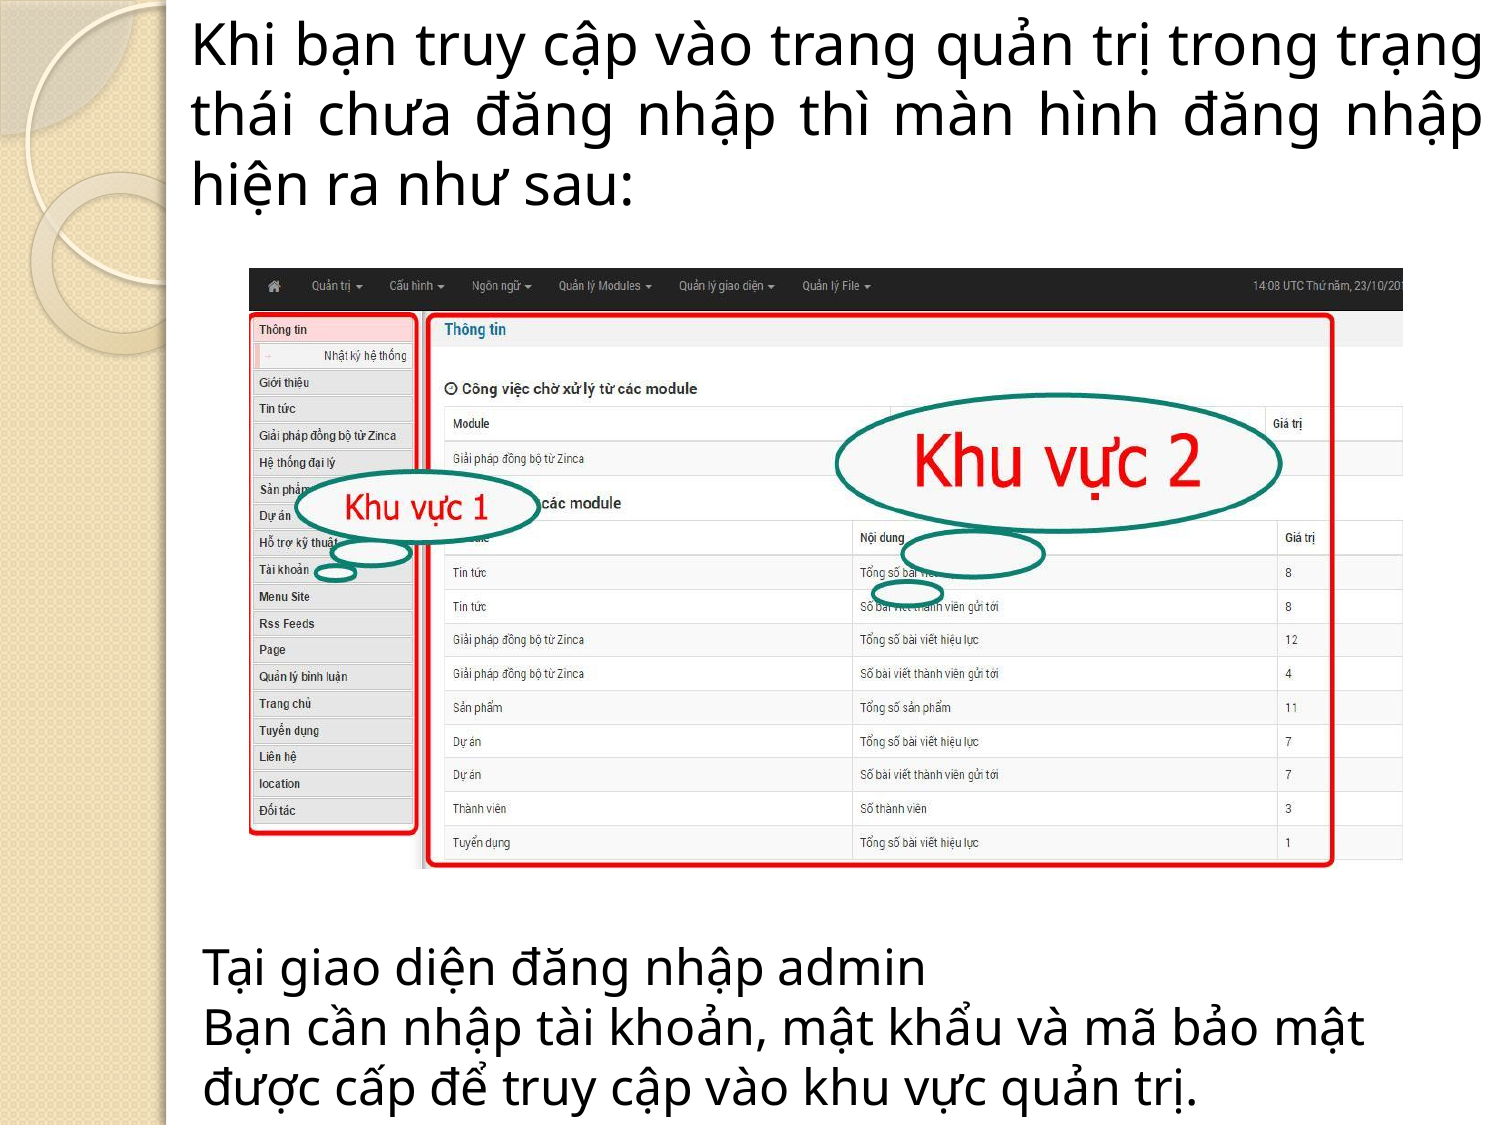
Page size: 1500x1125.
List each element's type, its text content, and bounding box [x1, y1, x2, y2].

list Khi bạn truy cập vào trang quản trị trong trạng thái chưa đăng nhập thì màn hình đăng nhập hiện ra như sau: [162, 0, 1500, 1125]
picture [249, 267, 1403, 869]
text_box Tại giao diện đăng nhập admin ­­Bạn cần nhập tài khoản, mật khẩu và mã bảo mật được cấp để truy cập vào khu vực quản trị. [187, 928, 1500, 1123]
